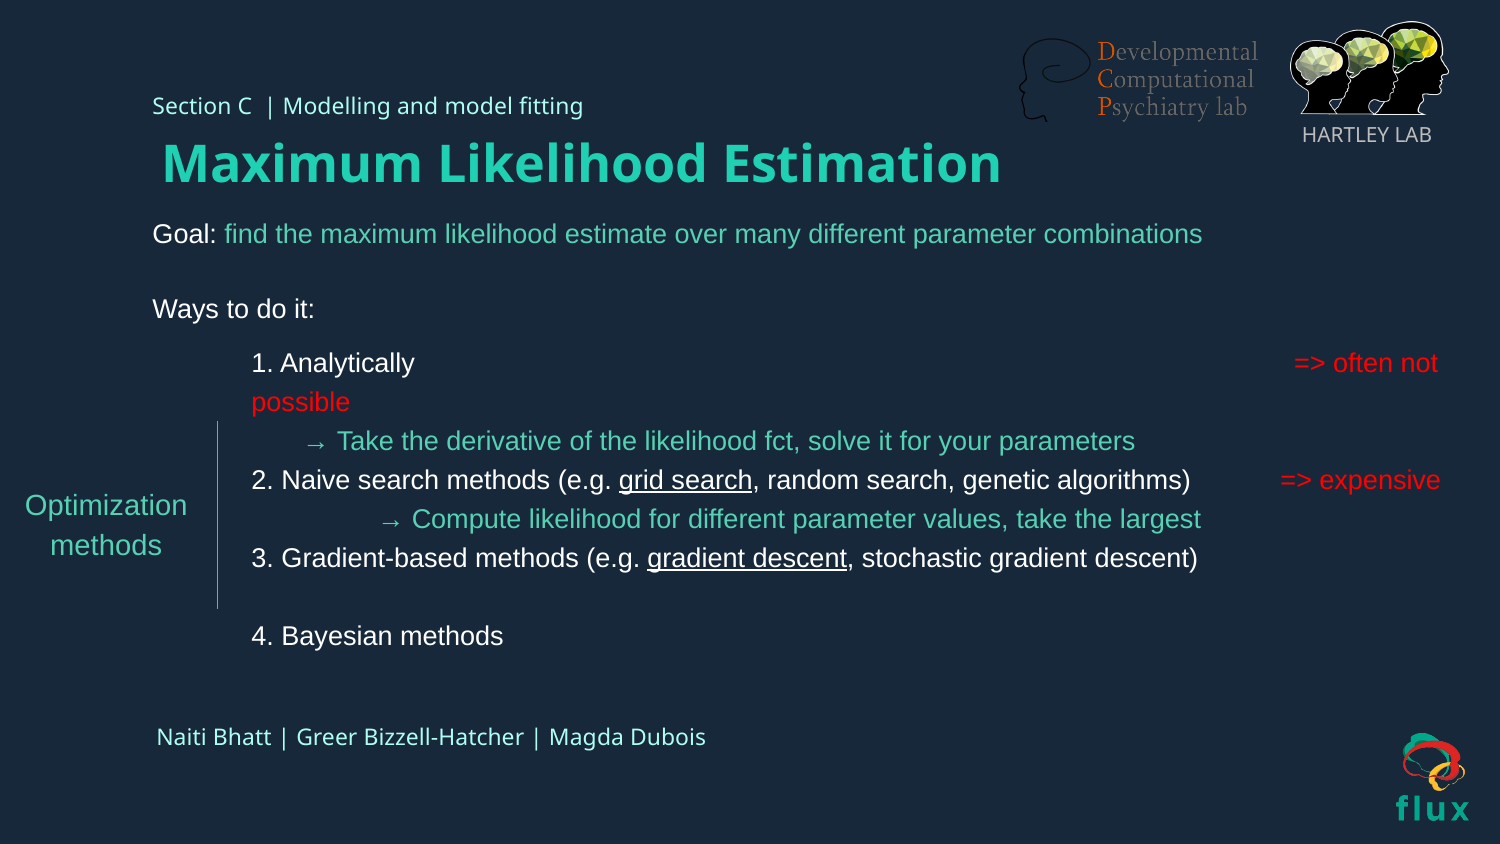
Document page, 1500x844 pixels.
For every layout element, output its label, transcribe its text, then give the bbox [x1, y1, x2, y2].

text_box Section C | Modelling and model fitting [137, 78, 1118, 134]
text_box Optimization methods [0, 465, 213, 576]
text_box Naiti Bhatt | Greer Bizzell-Hatcher | Magda Dubois [141, 708, 1054, 764]
picture [1390, 728, 1471, 823]
title Maximum Likelihood Estimation [146, 134, 1105, 196]
text_box Goal: find the maximum likelihood estimate over many different parameter combinations Ways to do it: 1. Analytically => often not possible → Take the derivative of the likelihood fct, solve it for your parameters 2. Naive search methods (e.g. grid search, random search, genetic algorithms) => expensive → Compute likelihood for different parameter values, take the largest 3. Gradient-based methods (e.g. gradient descent, stochastic gradient descent) 4. Bayesian methods [137, 196, 1465, 686]
picture [1014, 38, 1244, 124]
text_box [1244, 20, 1490, 156]
